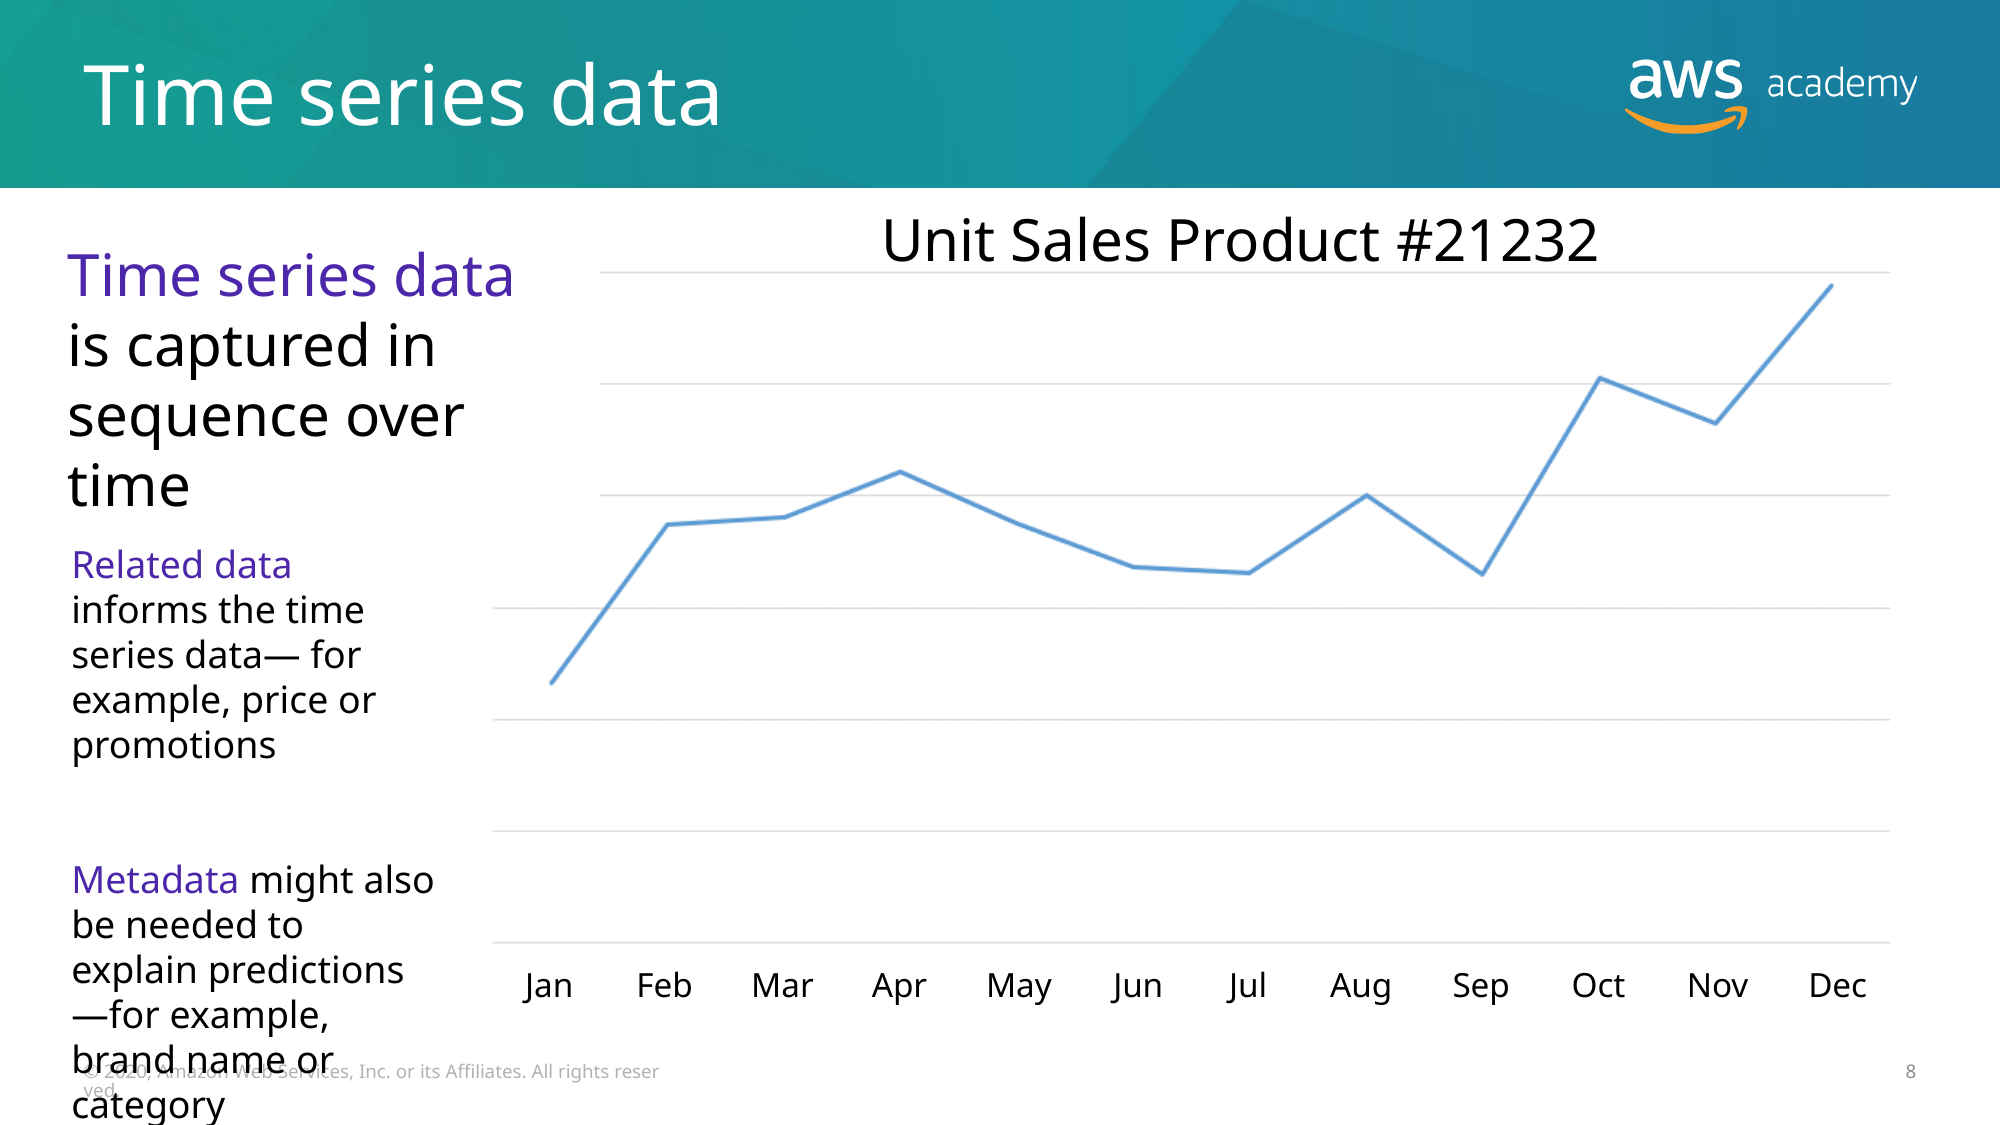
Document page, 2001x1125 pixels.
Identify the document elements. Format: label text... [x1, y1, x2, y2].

text_box Related data informs the time series data— for example, price or promotions Metadata might also be needed to explain predictions—for example, brand name or category [56, 493, 453, 1125]
slide_number 8 [1481, 1042, 1932, 1103]
text_box Time series data is captured in sequence over time [53, 230, 600, 526]
picture [485, 269, 1897, 949]
picture [0, 0, 2000, 188]
text_box Unit Sales Product #21232 [866, 195, 1615, 269]
title Time series data [68, 59, 1551, 138]
footer © 2020, Amazon Web Services, Inc. or its Affiliates. All rights reserved. [68, 1042, 682, 1103]
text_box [509, 956, 1881, 1012]
